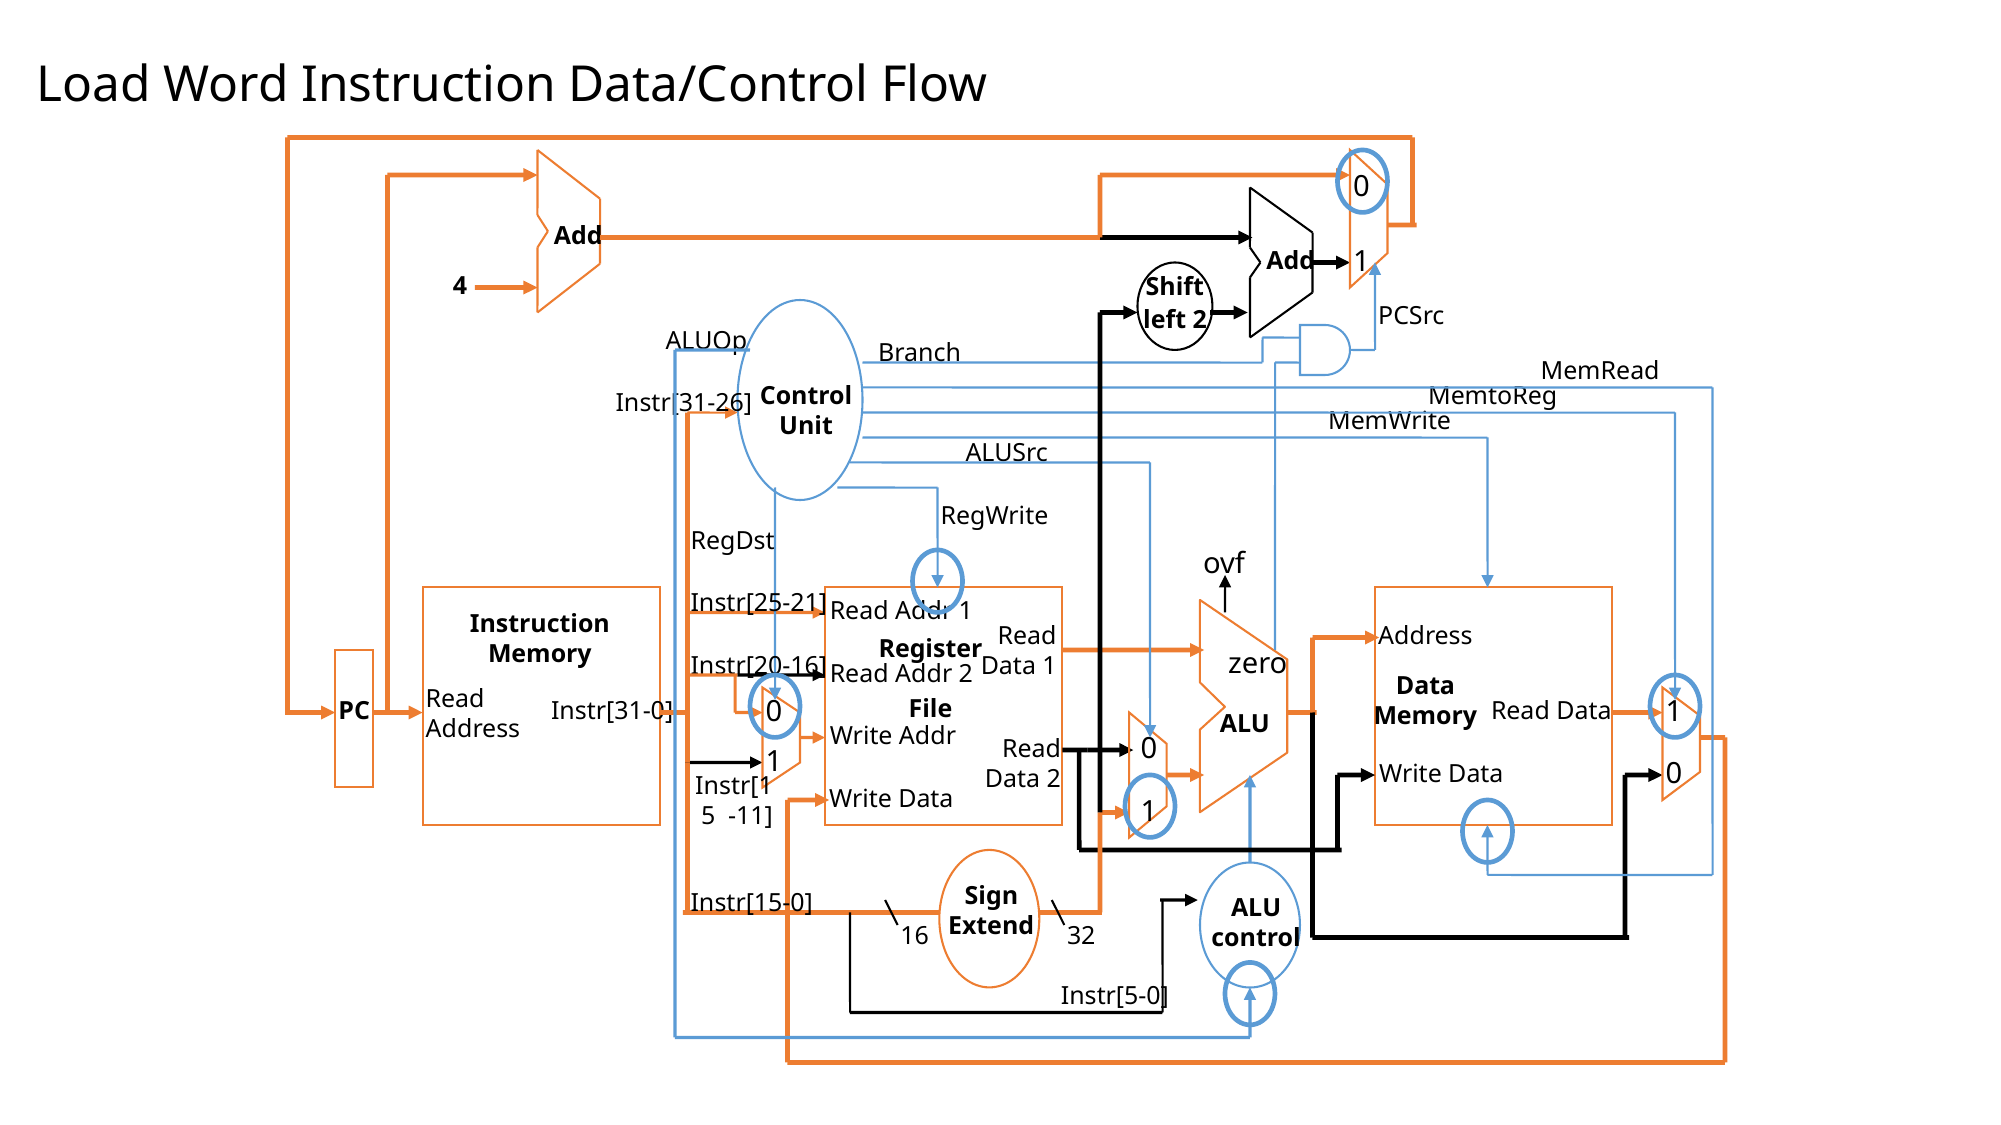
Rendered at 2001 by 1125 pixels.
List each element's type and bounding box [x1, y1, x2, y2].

text_box [285, 137, 1726, 1063]
title [21, 51, 1886, 121]
